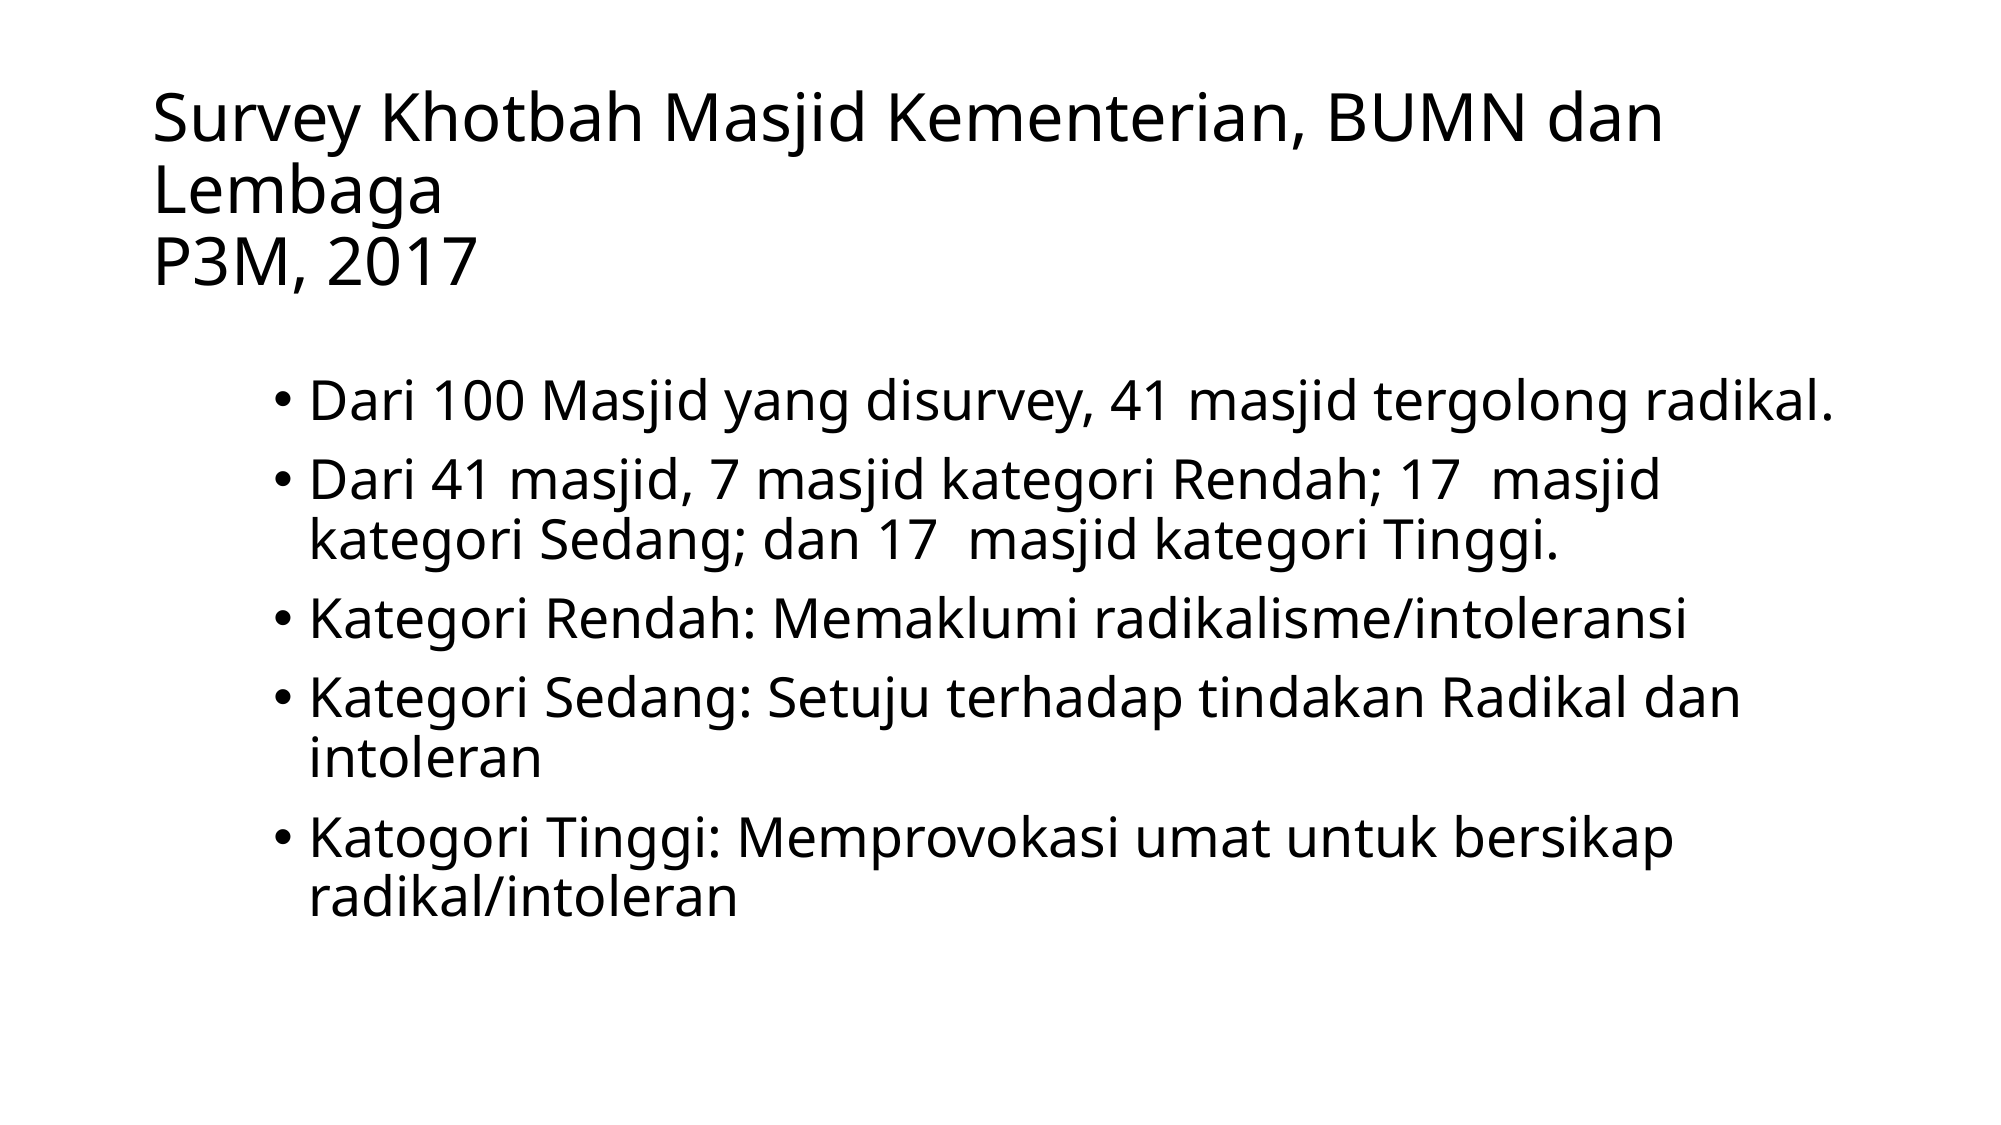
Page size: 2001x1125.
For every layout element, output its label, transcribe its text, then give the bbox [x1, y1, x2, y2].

list Dari 100 Masjid yang disurvey, 41 masjid tergolong radikal. Dari 41 masjid, 7 masjid kategori Rendah; 17 masjid kategori Sedang; dan 17 masjid kategori Tinggi. Kategori Rendah: Memaklumi radikalisme/intoleransi Kategori Sedang: Setuju terhadap tindakan Radikal dan intoleran Katogori Tinggi: Memprovokasi umat untuk bersikap radikal/intoleran [258, 364, 1886, 974]
title Survey Khotbah Masjid Kementerian, BUMN dan Lembaga P3M, 2017 [137, 59, 1863, 325]
